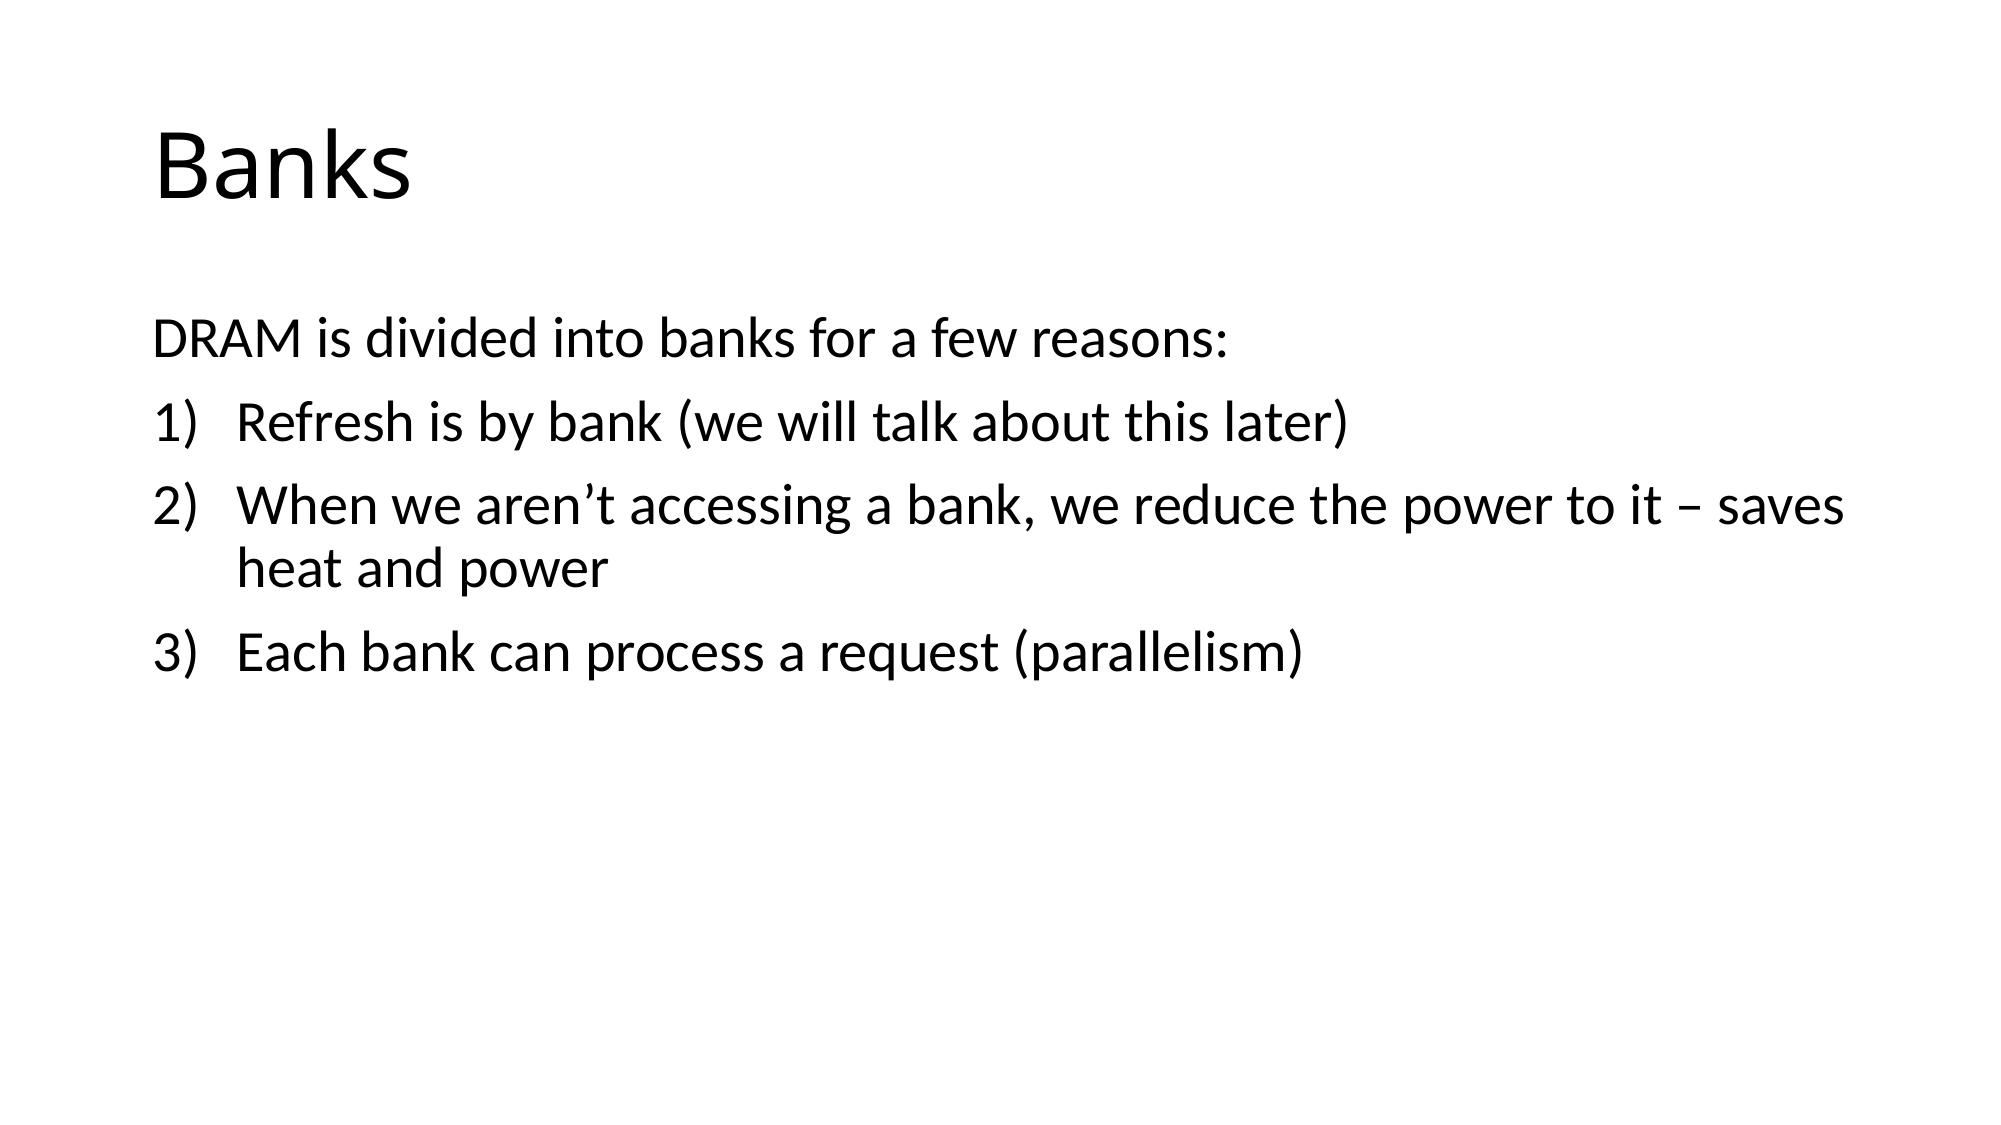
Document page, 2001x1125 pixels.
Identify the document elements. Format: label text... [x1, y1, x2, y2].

list DRAM is divided into banks for a few reasons: Refresh is by bank (we will talk about this later) When we aren’t accessing a bank, we reduce the power to it – saves heat and power Each bank can process a request (parallelism) [137, 299, 1863, 1014]
title Banks [137, 59, 1863, 278]
